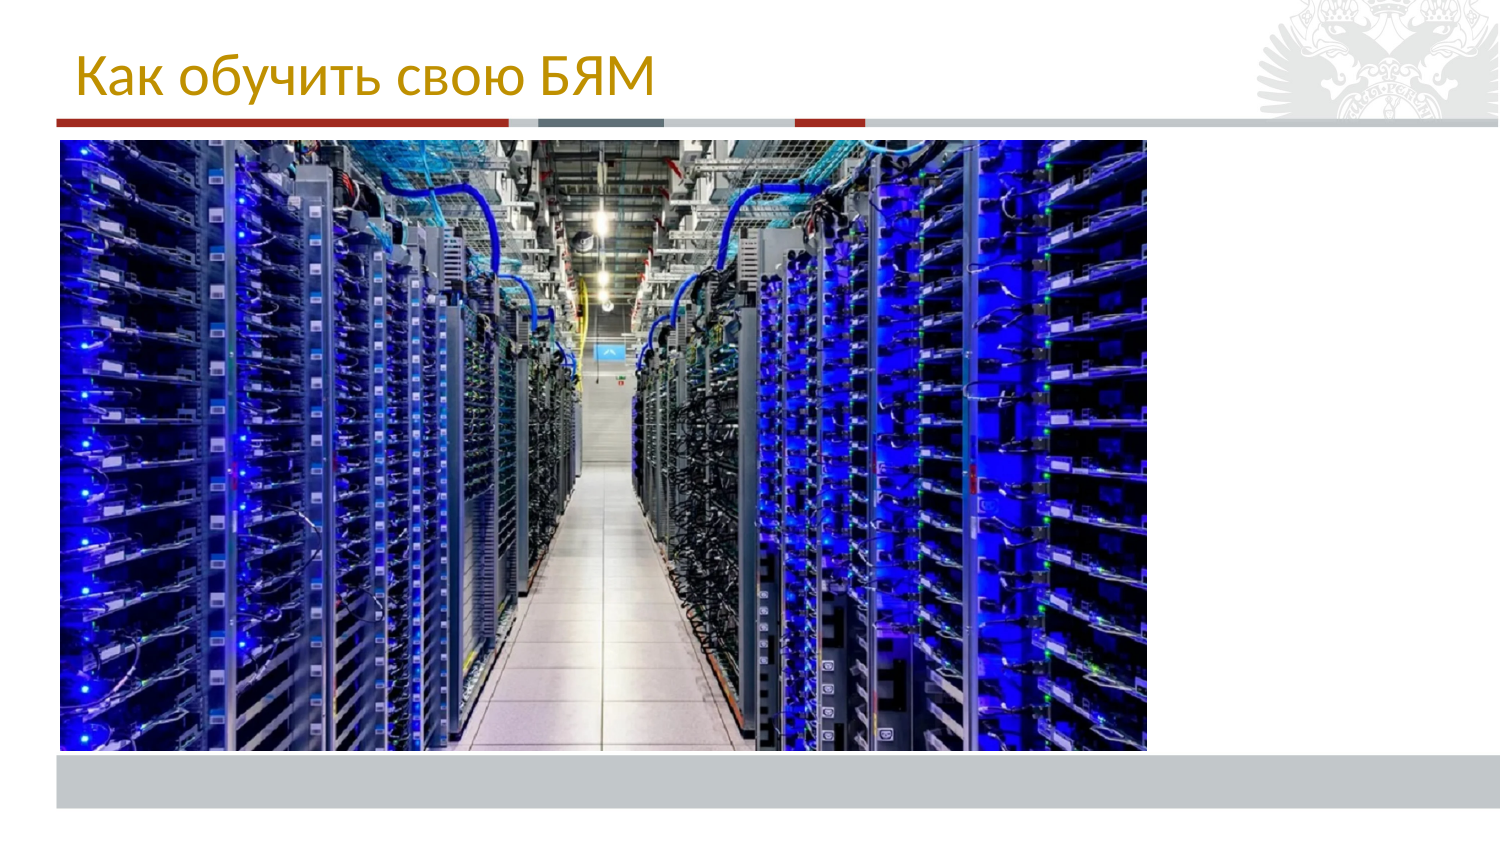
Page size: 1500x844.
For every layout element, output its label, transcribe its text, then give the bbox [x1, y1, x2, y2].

picture [0, 0, 1500, 844]
text_box Как обучить свою БЯМ [60, 19, 961, 106]
